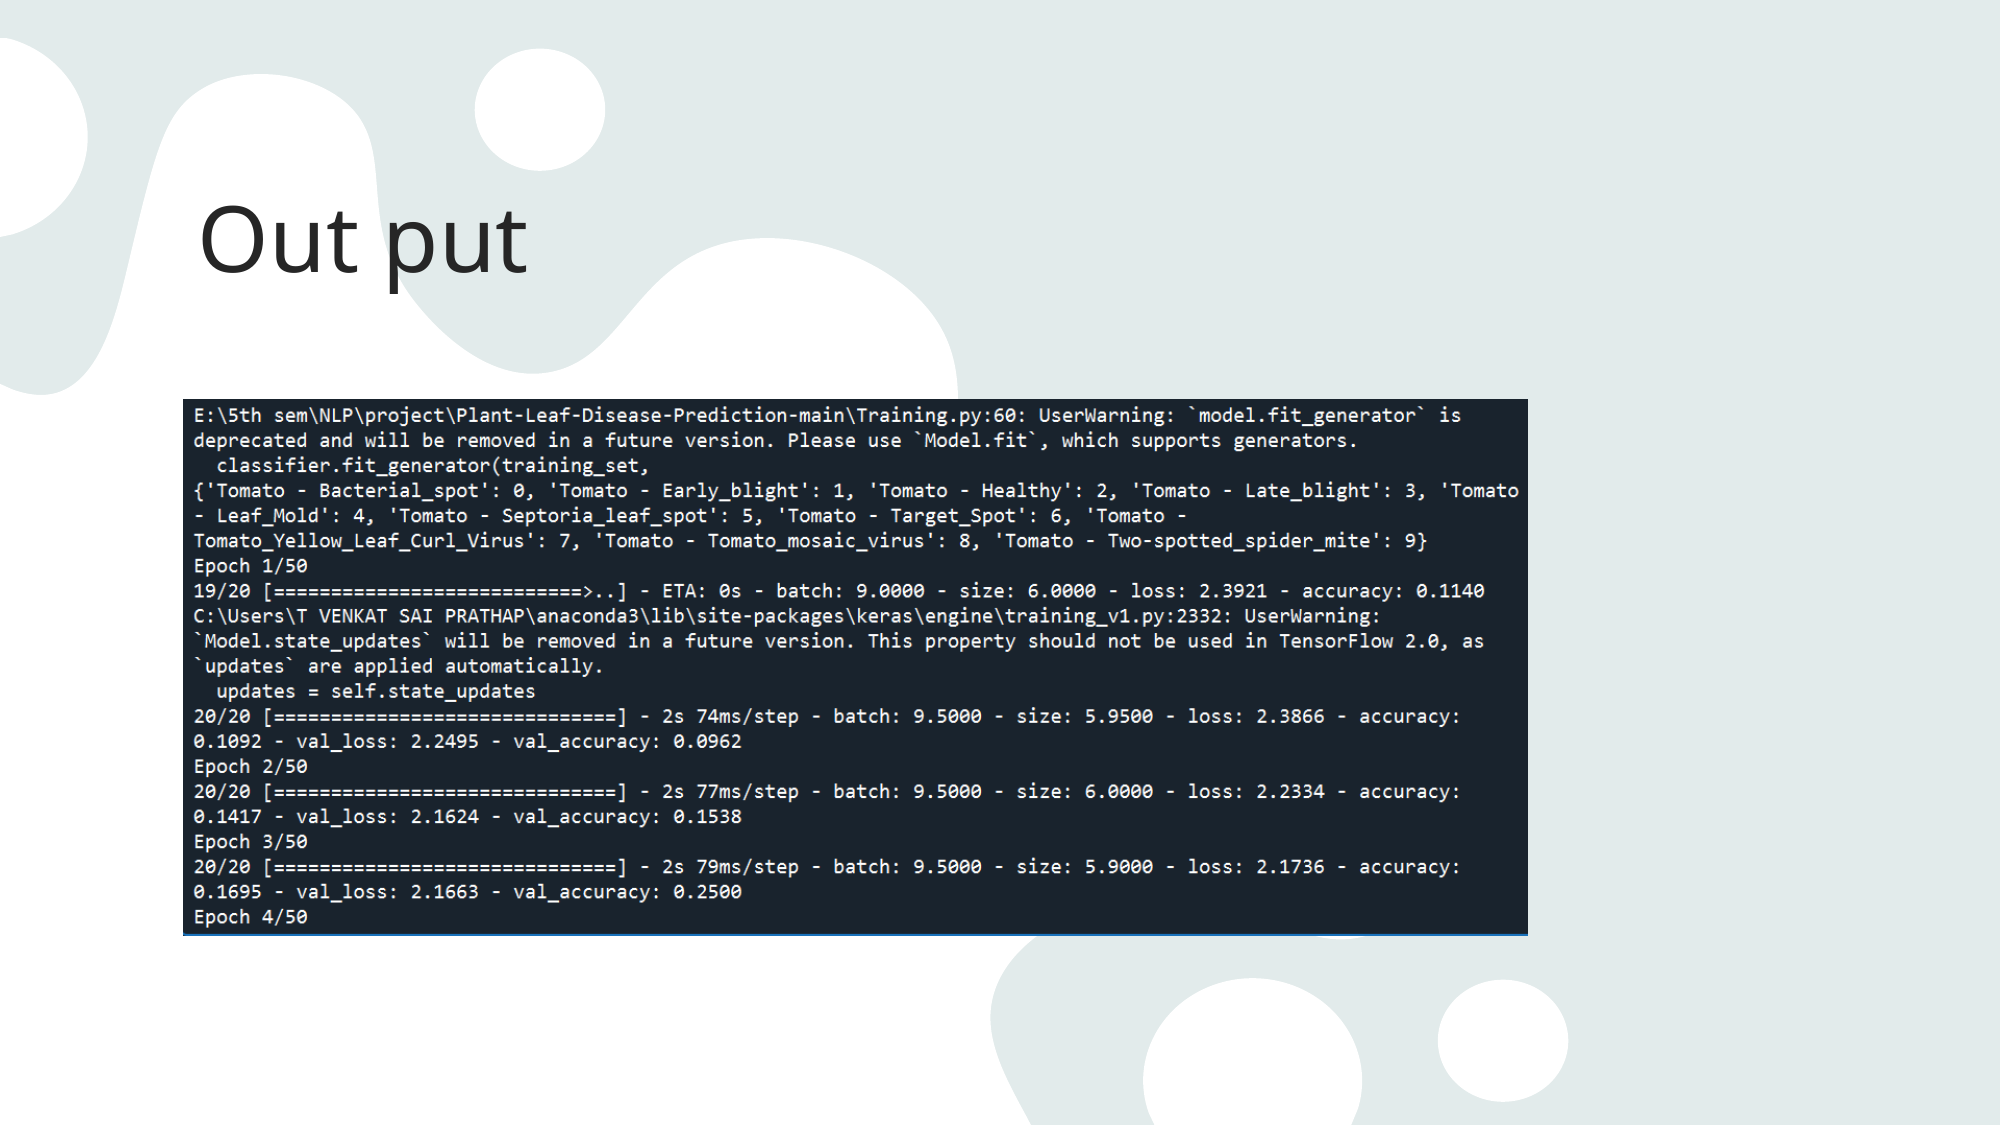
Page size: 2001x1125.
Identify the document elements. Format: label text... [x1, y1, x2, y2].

title Out put [183, 80, 1854, 299]
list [182, 399, 1528, 936]
